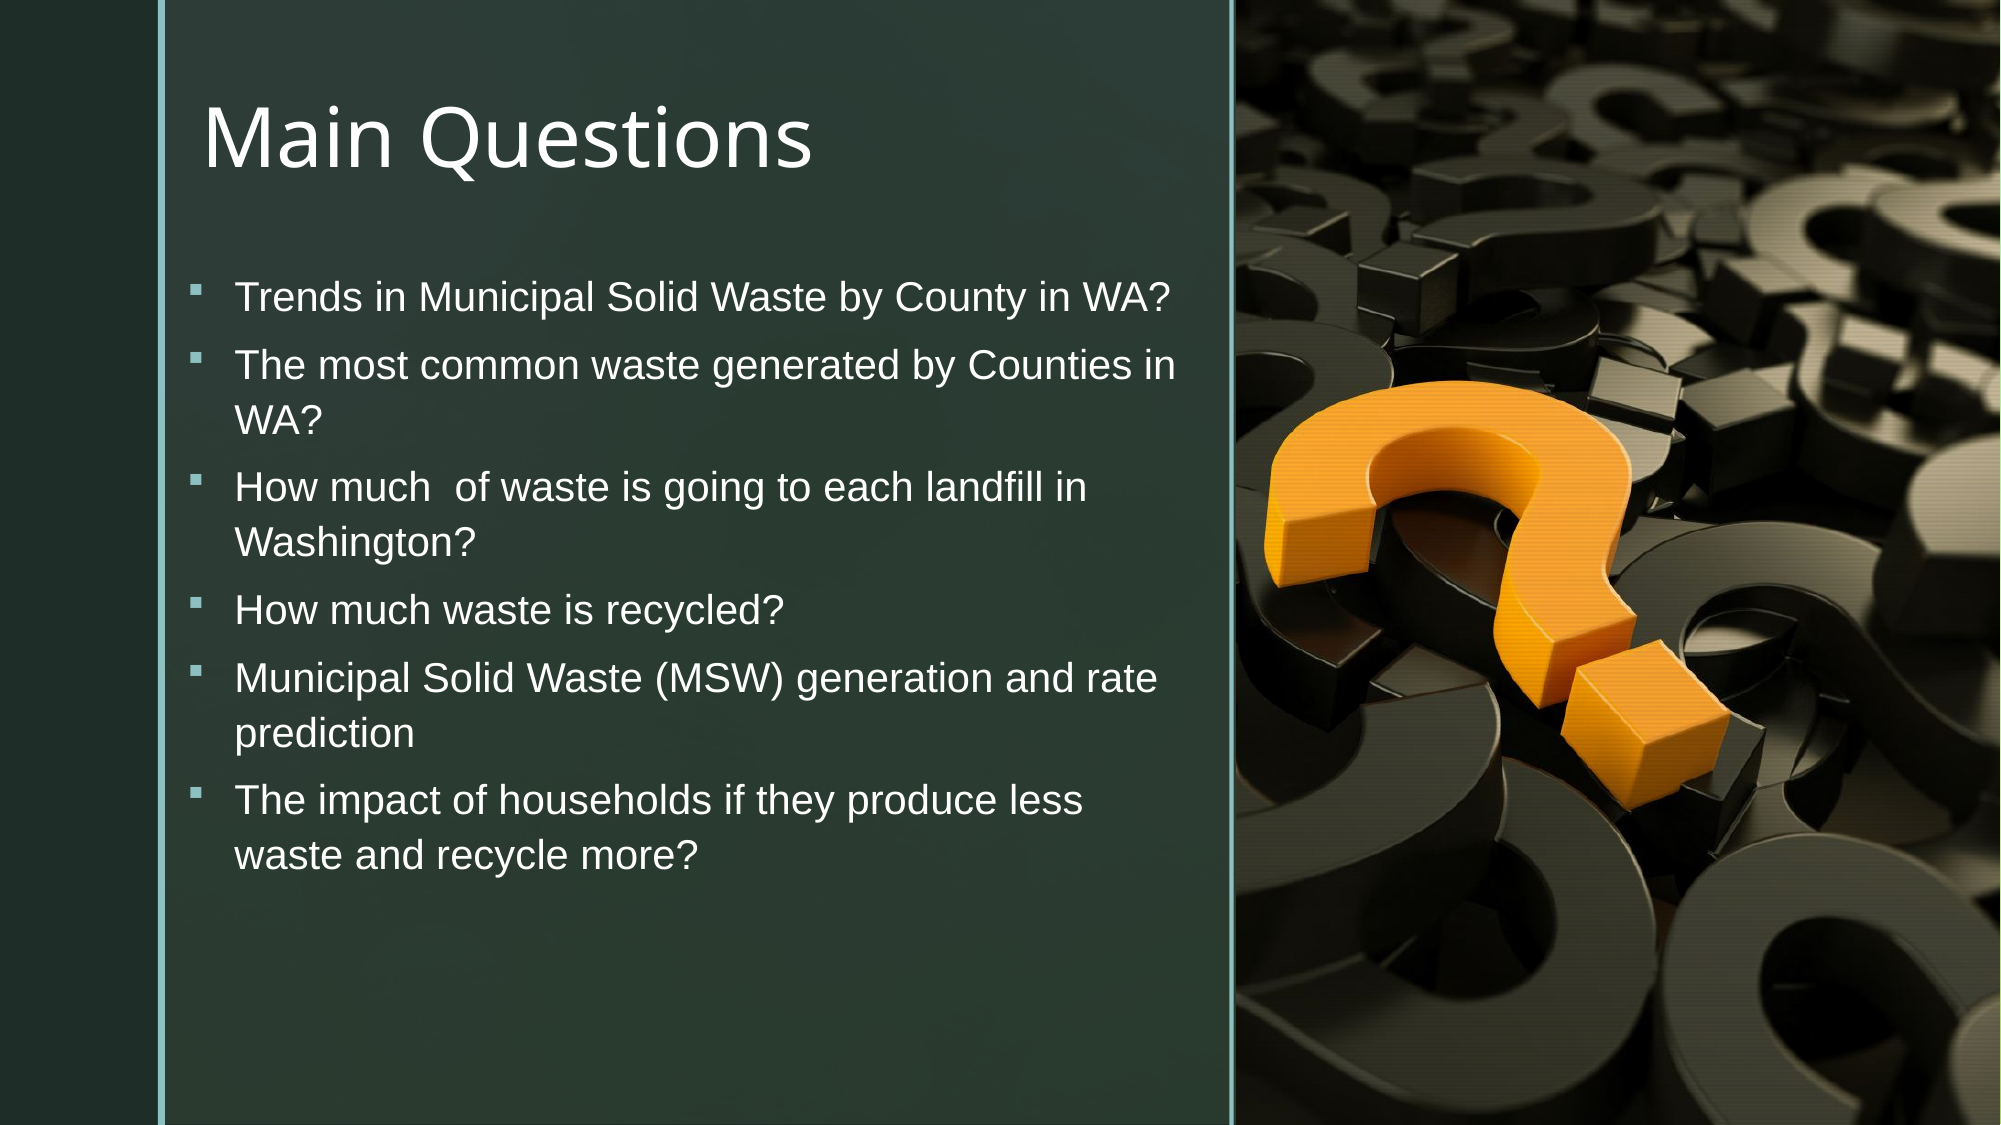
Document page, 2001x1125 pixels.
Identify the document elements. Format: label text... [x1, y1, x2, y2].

text_box [156, 0, 164, 1125]
text_box [0, 0, 156, 1125]
picture [1235, 0, 2001, 1125]
text_box Main Questions [186, 88, 1005, 204]
text_box Trends in Municipal Solid Waste by County in WA? The most common waste generated by Counties in WA? How much of waste is going to each landfill in Washington? How much waste is recycled? Municipal Solid Waste (MSW) generation and rate prediction The impact of households if they produce less waste and recycle more? [172, 204, 1193, 1063]
text_box [164, 0, 1228, 1125]
text_box [1228, 0, 1235, 1125]
